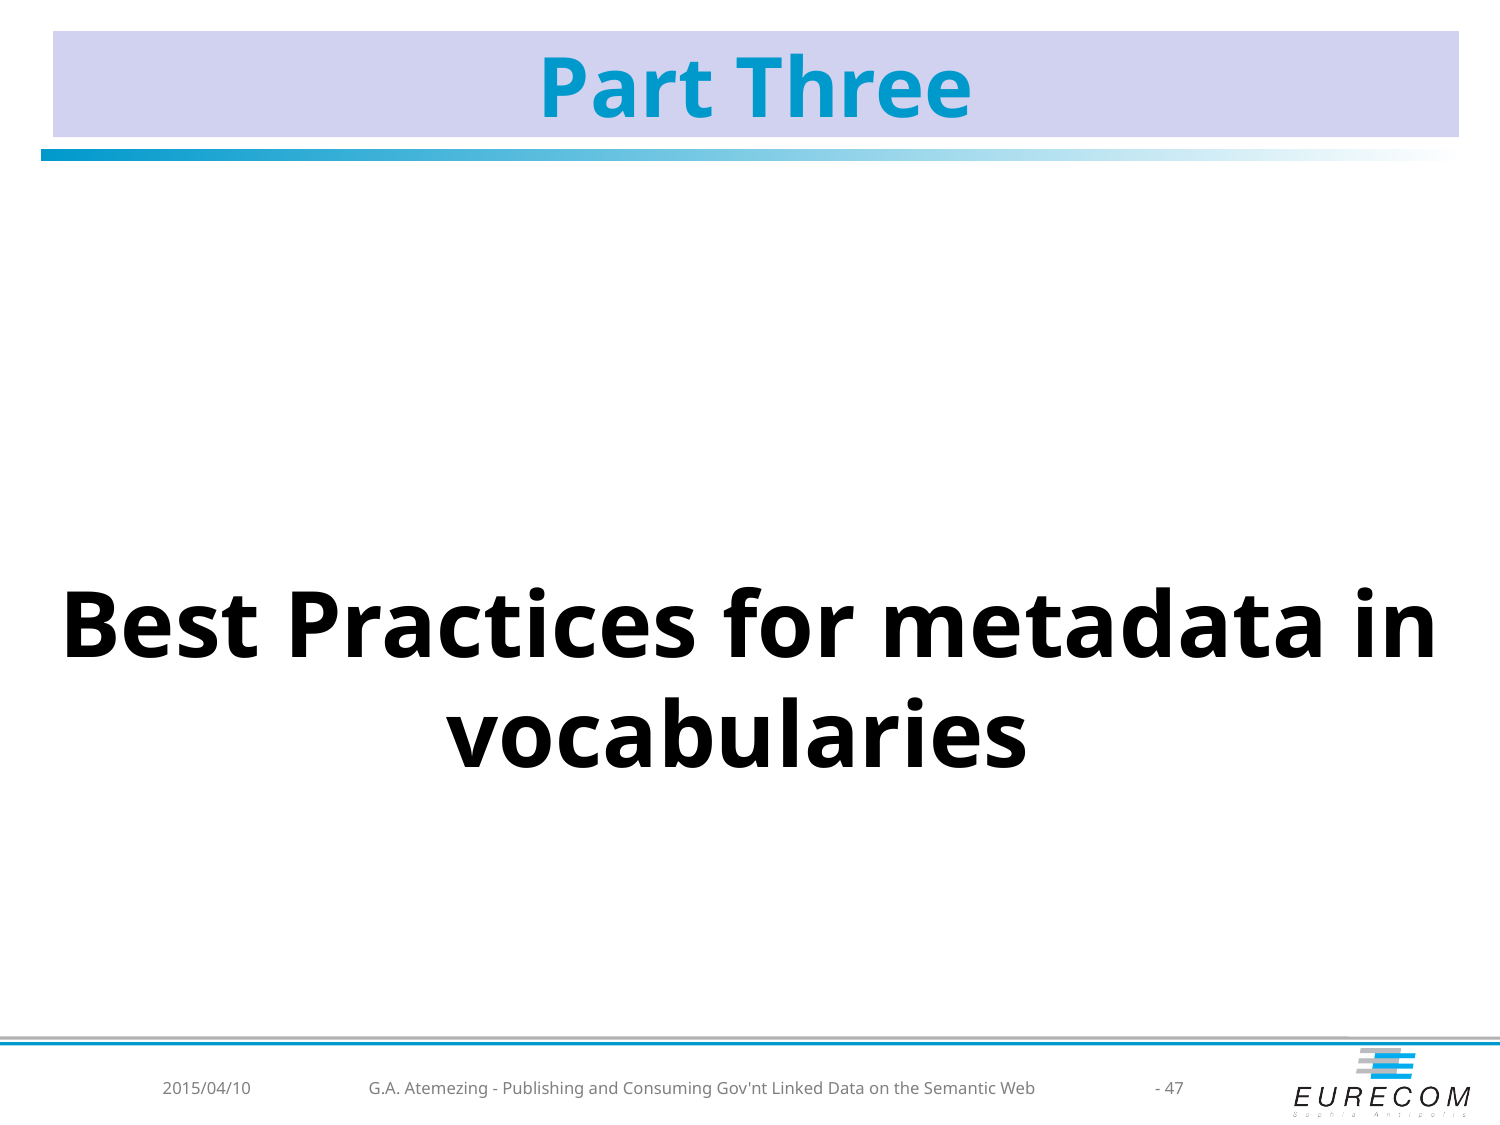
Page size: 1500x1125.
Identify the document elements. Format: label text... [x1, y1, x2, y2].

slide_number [147, 1070, 325, 1103]
footer G.A. Atemezing - Publishing and Consuming Gov'nt Linked Data on the Semantic Web [336, 1070, 1069, 1107]
list Best Practices for metadata in vocabularies [40, 432, 1460, 799]
picture [1293, 1048, 1477, 1118]
slide_number - 47 [1080, 1070, 1200, 1103]
title Part Three [52, 30, 1460, 138]
